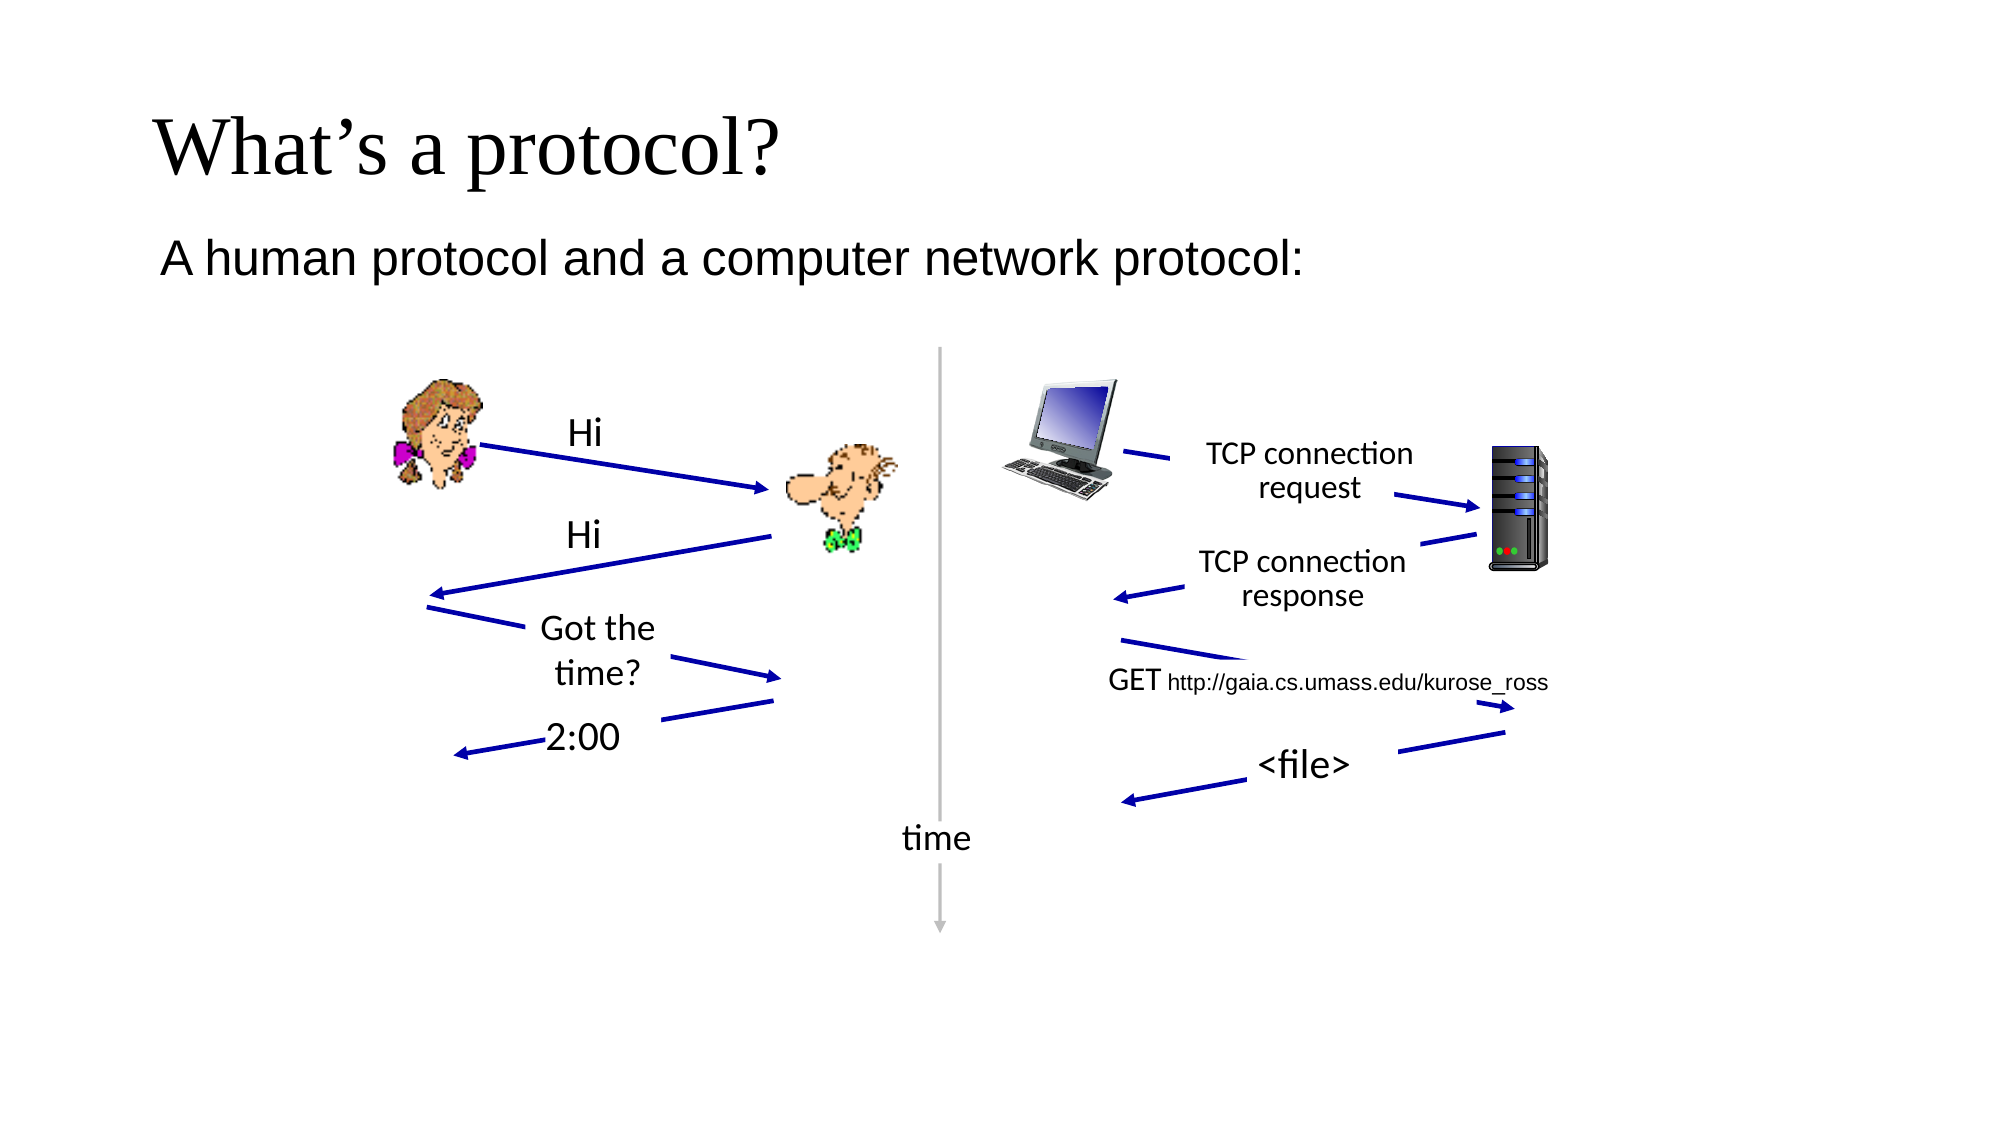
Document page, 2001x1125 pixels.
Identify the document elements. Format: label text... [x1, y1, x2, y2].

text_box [974, 373, 1122, 510]
text_box A human protocol and a computer network protocol: [145, 224, 1483, 338]
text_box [426, 595, 782, 702]
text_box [1123, 429, 1481, 514]
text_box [1121, 729, 1506, 803]
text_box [453, 700, 774, 768]
text_box [933, 867, 947, 934]
picture [786, 444, 898, 558]
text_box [479, 397, 769, 490]
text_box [886, 805, 1005, 867]
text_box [1113, 534, 1477, 623]
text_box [429, 499, 772, 595]
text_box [1093, 640, 1574, 709]
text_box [1489, 446, 1548, 571]
picture [390, 379, 483, 494]
title What’s a protocol? [137, 74, 1863, 221]
